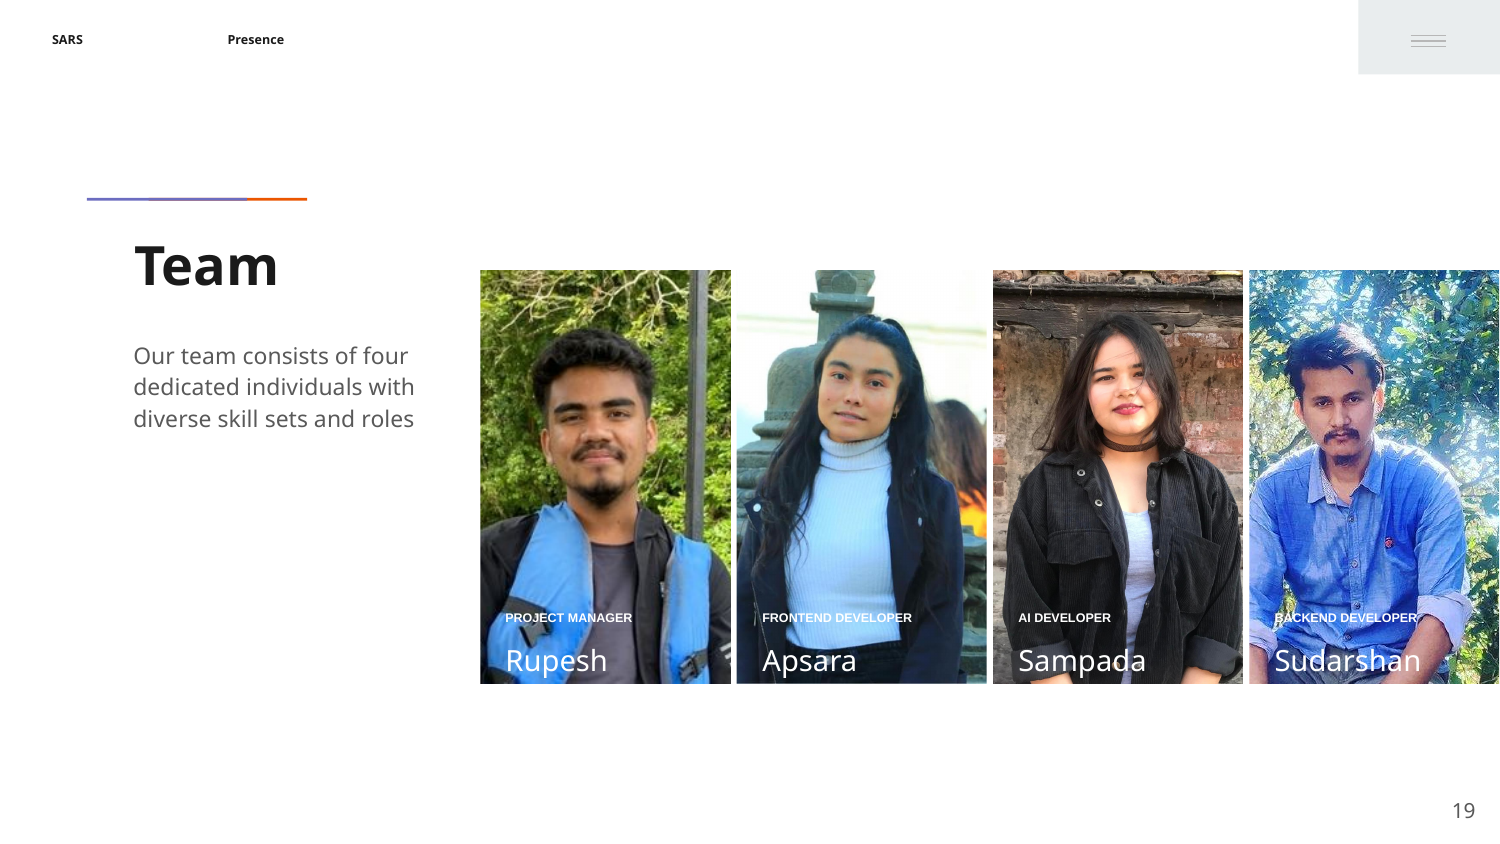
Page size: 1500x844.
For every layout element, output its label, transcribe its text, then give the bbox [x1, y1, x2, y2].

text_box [480, 269, 732, 684]
list Our team consists of four dedicated individuals with diverse skill sets and roles [118, 322, 475, 684]
picture [736, 269, 987, 684]
picture [992, 269, 1244, 684]
title Team [119, 216, 482, 309]
slide_number ‹#› [1400, 779, 1491, 844]
picture [1248, 269, 1500, 684]
